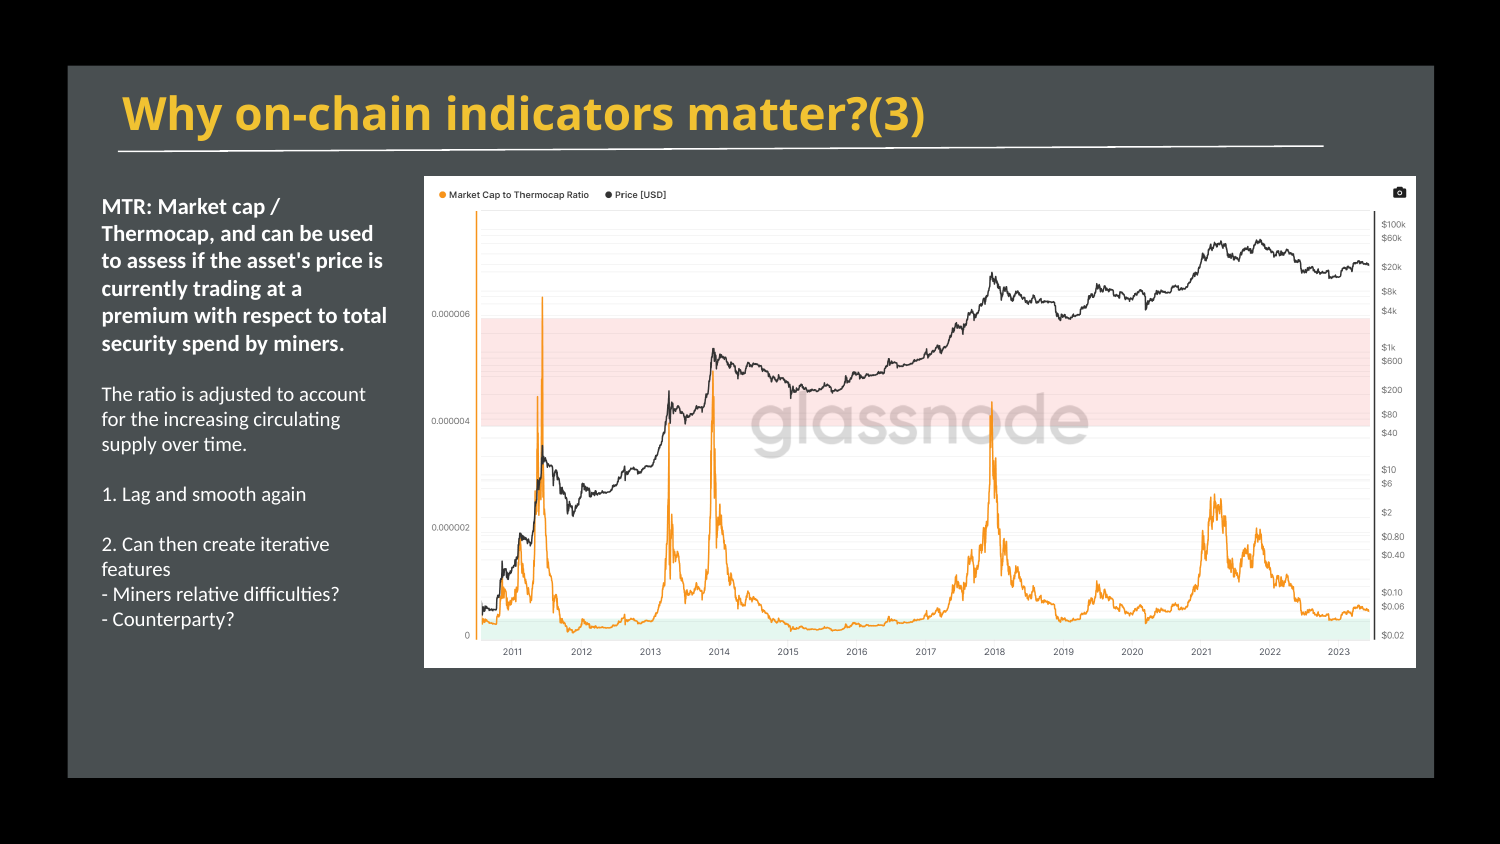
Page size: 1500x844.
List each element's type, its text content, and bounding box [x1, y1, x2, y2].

title Why on-chain indicators matter?(3) [107, 84, 1371, 159]
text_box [117, 145, 1324, 152]
picture [424, 175, 1416, 668]
text_box MTR: Market cap / Thermocap, and can be used to assess if the asset's price is currently trading at a premium with respect to total security spend by miners. The ratio is adjusted to account for the increasing circulating supply over time. 1. Lag and smooth again 2. Can then create iterative features - Miners relative difficulties? - Counterparty? [86, 176, 408, 692]
